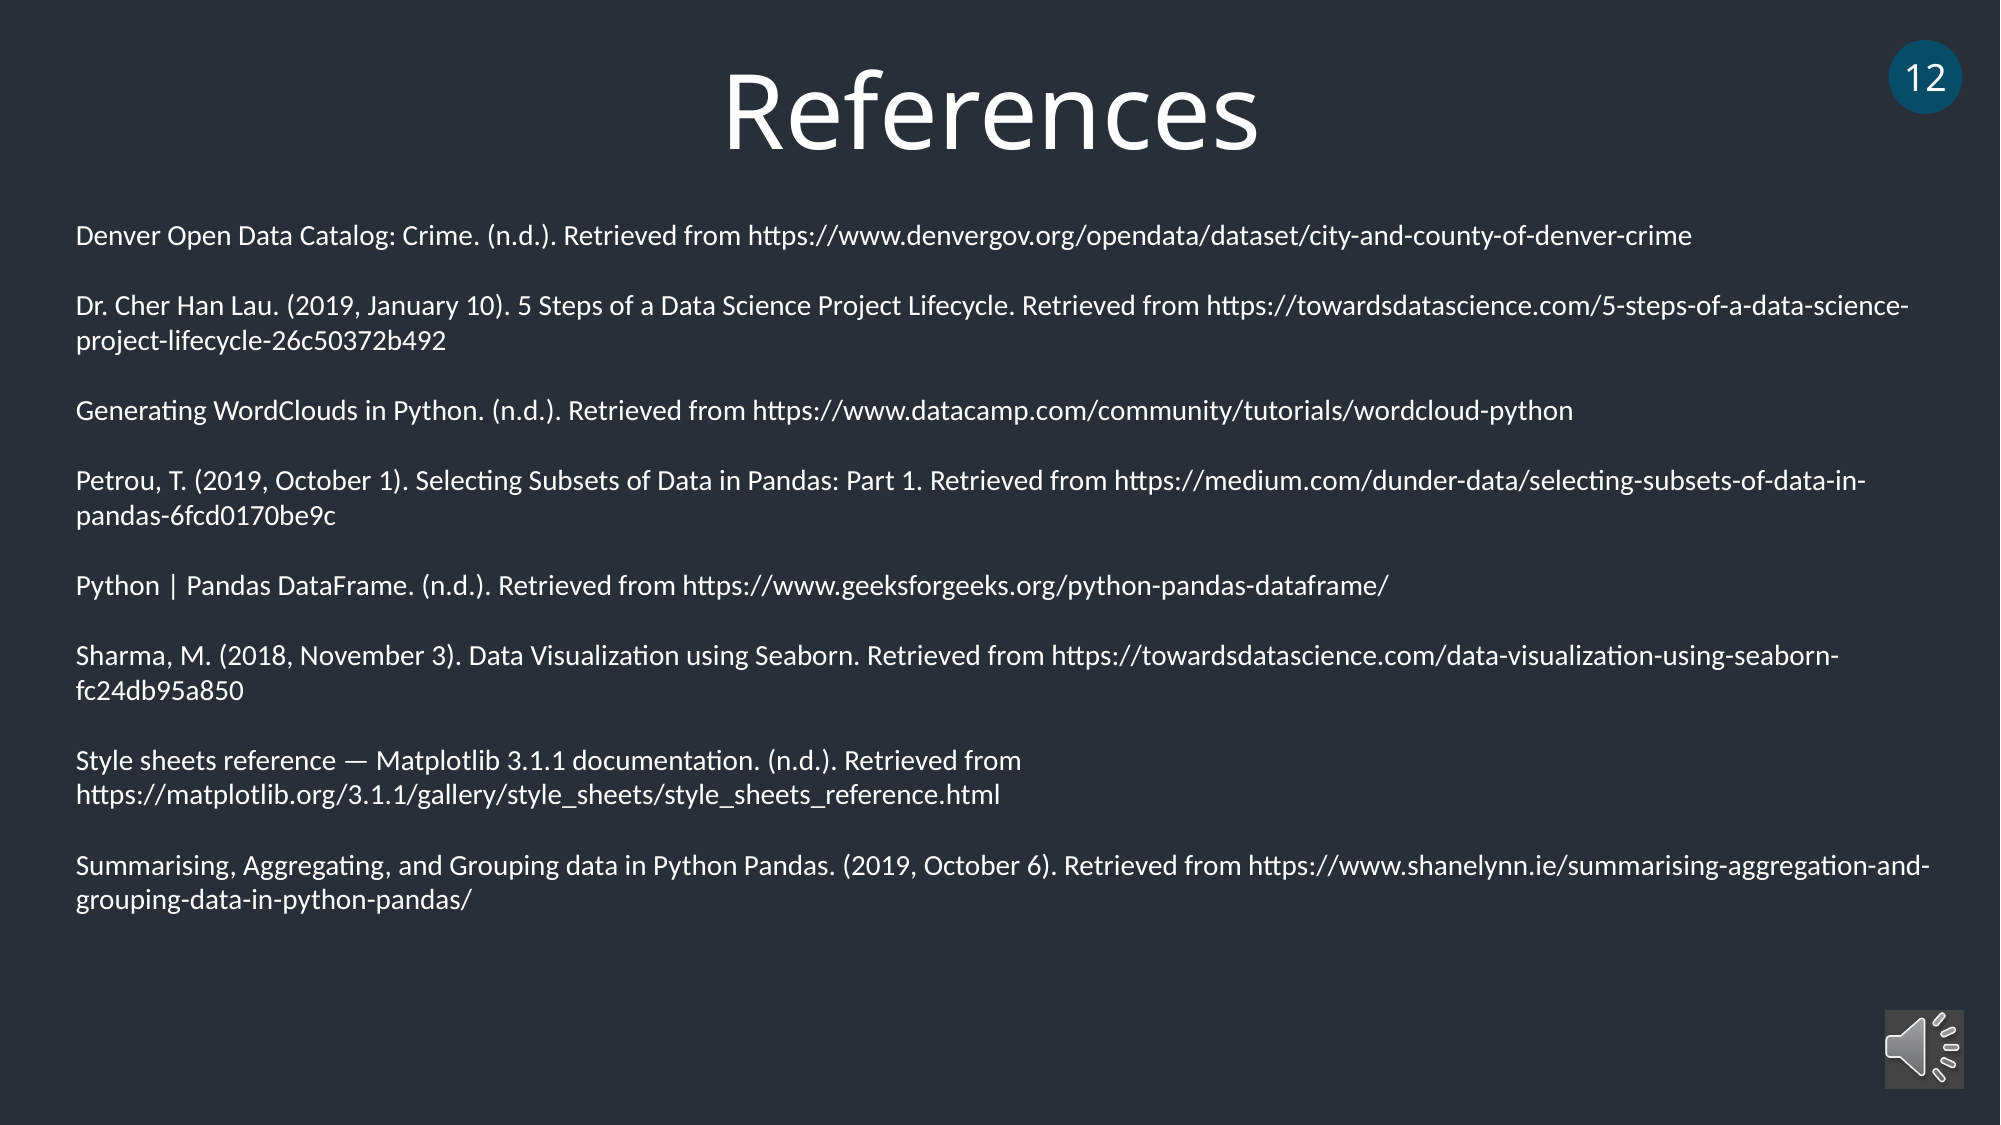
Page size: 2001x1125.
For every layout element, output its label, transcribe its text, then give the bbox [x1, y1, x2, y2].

text_box Denver Open Data Catalog: Crime. (n.d.). Retrieved from https://www.denvergov.org/opendata/dataset/city-and-county-of-denver-crime Dr. Cher Han Lau. (2019, January 10). 5 Steps of a Data Science Project Lifecycle. Retrieved from https://towardsdatascience.com/5-steps-of-a-data-science-project-lifecycle-26c50372b492 Generating WordClouds in Python. (n.d.). Retrieved from https://www.datacamp.com/community/tutorials/wordcloud-python Petrou, T. (2019, October 1). Selecting Subsets of Data in Pandas: Part 1. Retrieved from https://medium.com/dunder-data/selecting-subsets-of-data-in-pandas-6fcd0170be9c Python | Pandas DataFrame. (n.d.). Retrieved from https://www.geeksforgeeks.org/python-pandas-dataframe/ Sharma, M. (2018, November 3). Data Visualization using Seaborn. Retrieved from https://towardsdatascience.com/data-visualization-using-seaborn-fc24db95a850 Style sheets reference — Matplotlib 3.1.1 documentation. (n.d.). Retrieved from https://matplotlib.org/3.1.1/gallery/style_sheets/style_sheets_reference.html Summarising, Aggregating, and Grouping data in Python Pandas. (2019, October 6). Retrieved from https://www.shanelynn.ie/summarising-aggregation-and-grouping-data-in-python-pandas/ [61, 209, 1963, 924]
text_box 12 [1887, 38, 1964, 115]
text_box References [197, 38, 1785, 179]
picture [1884, 1009, 1965, 1090]
